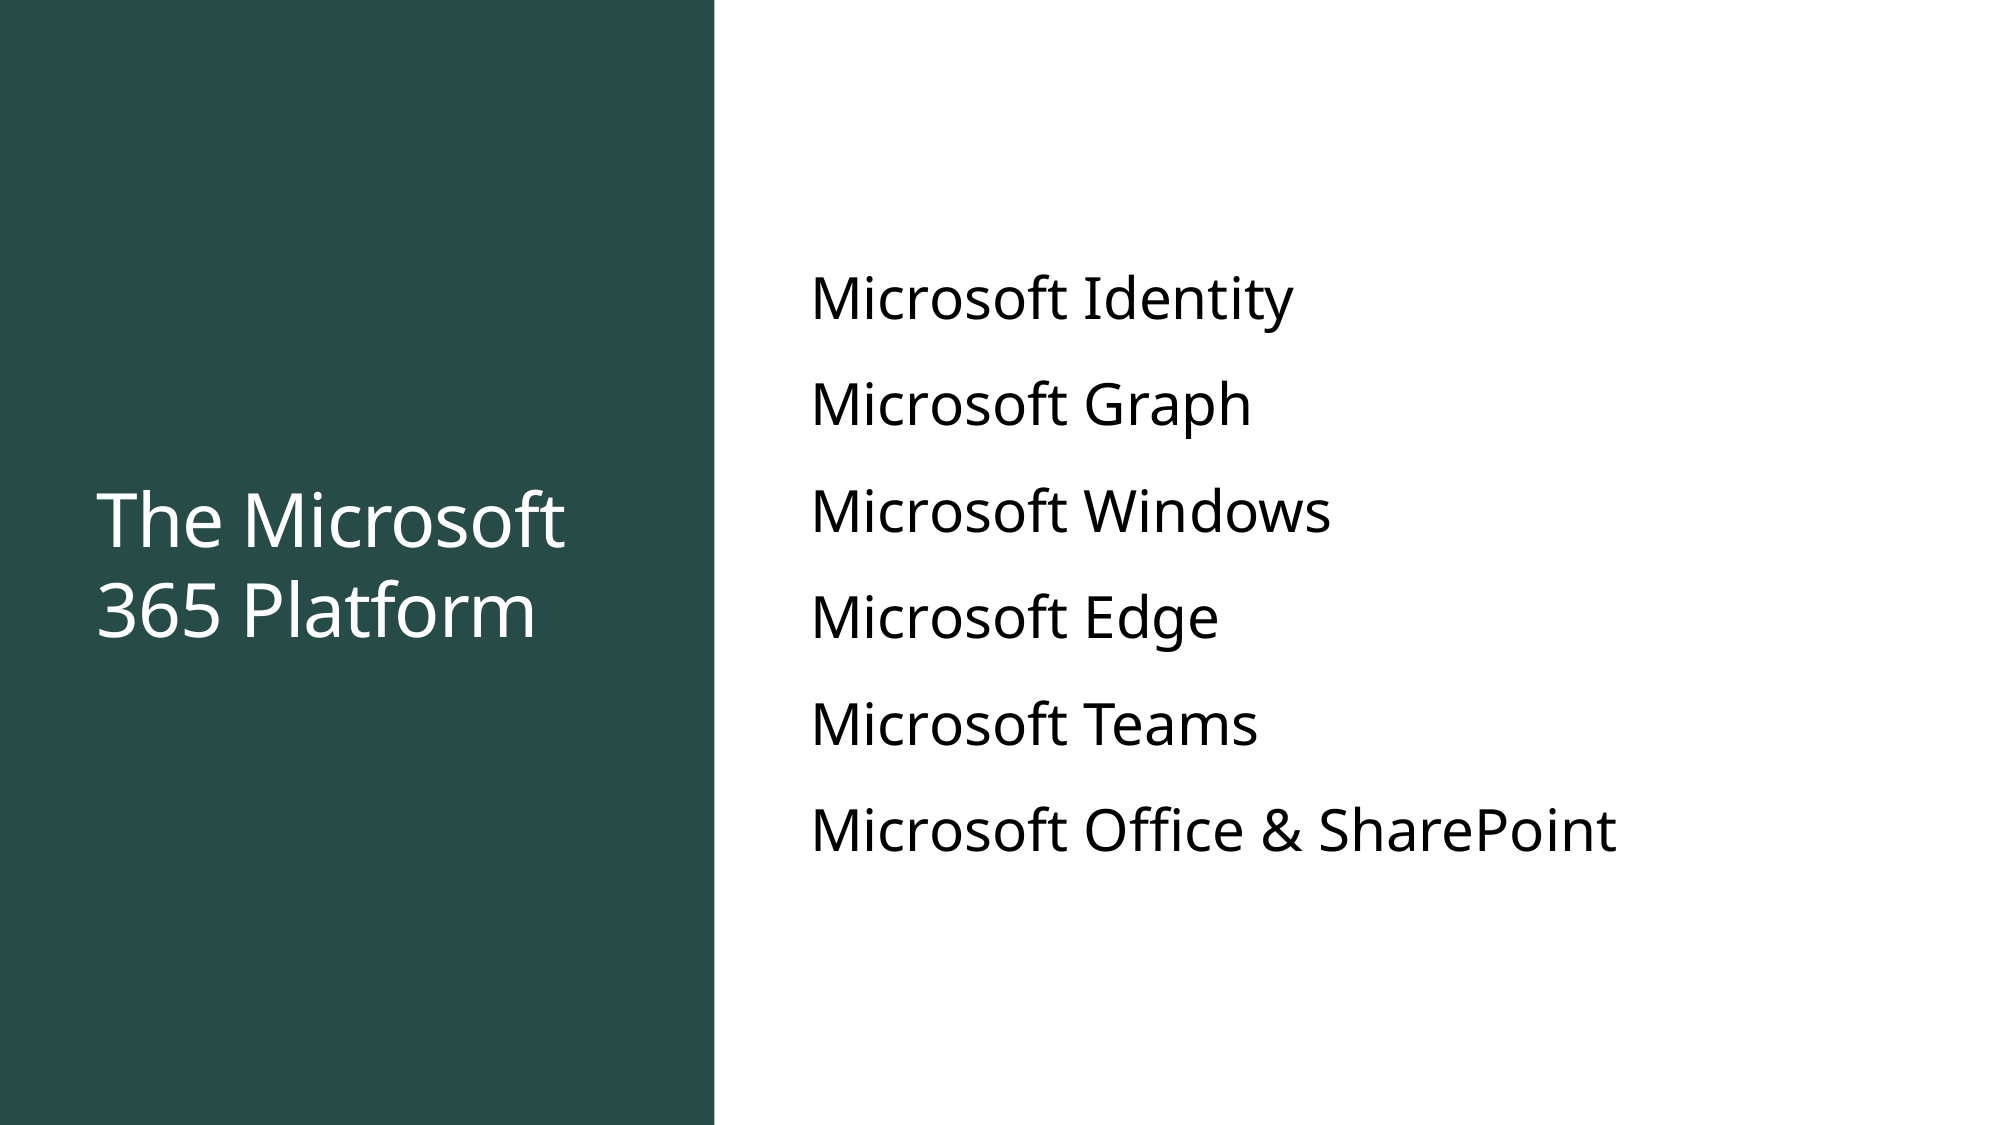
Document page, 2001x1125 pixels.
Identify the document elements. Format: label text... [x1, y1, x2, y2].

title The Microsoft 365 Platform [96, 96, 619, 1029]
list Microsoft Identity Microsoft Graph Microsoft Windows Microsoft Edge Microsoft Teams Microsoft Office & SharePoint [810, 96, 1905, 1029]
